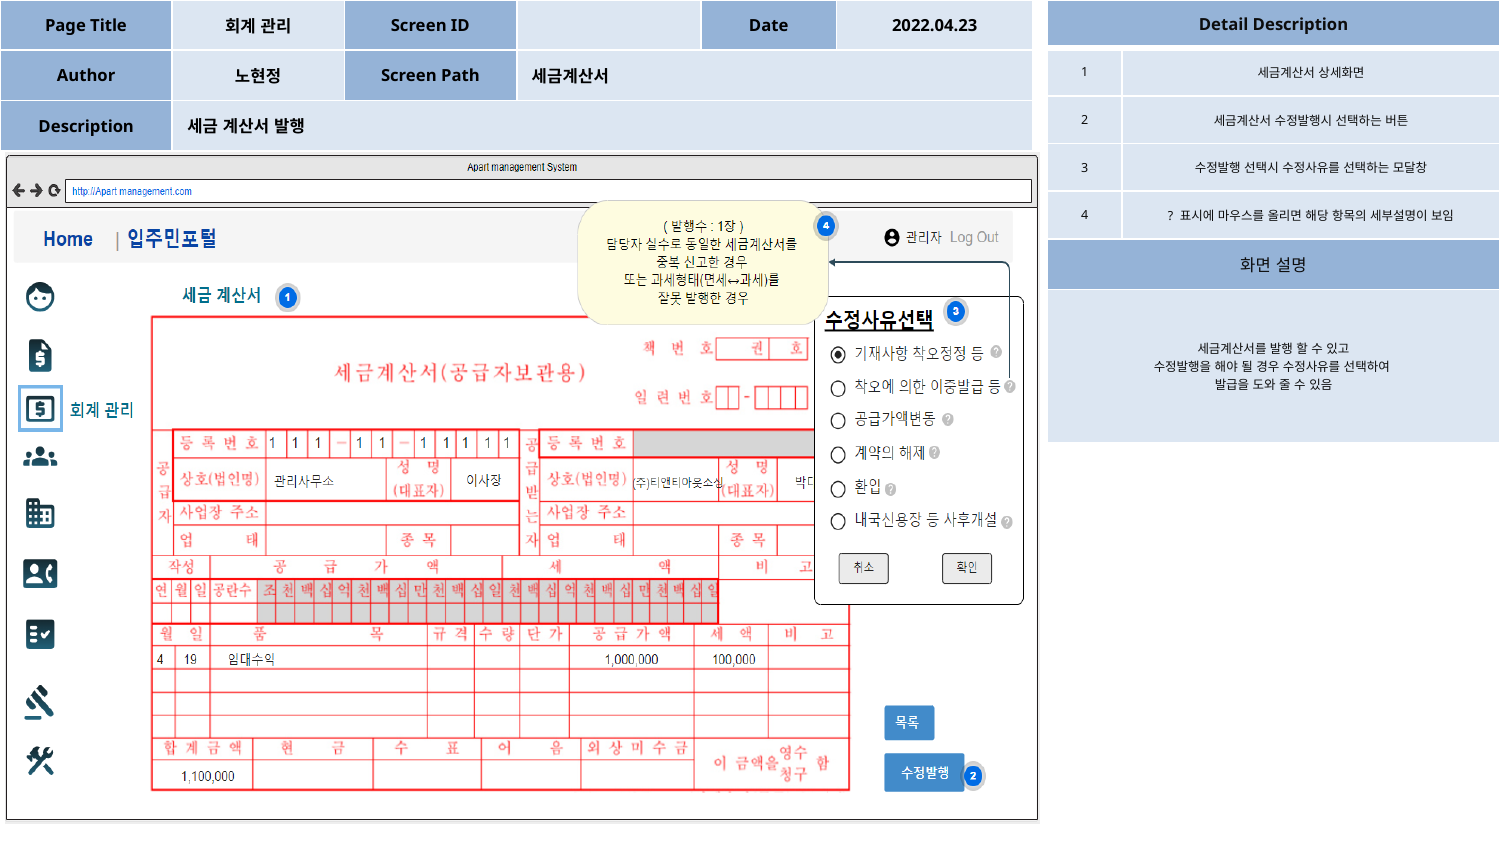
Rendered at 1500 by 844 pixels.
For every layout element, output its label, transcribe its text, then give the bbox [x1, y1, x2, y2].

table_cell 세금계산서 상세화면 [1123, 51, 1499, 95]
table_cell 세금계산서 [518, 51, 1032, 100]
picture [5, 152, 1040, 824]
table_header Screen ID [345, 1, 516, 49]
table_header Date [702, 1, 836, 49]
table_cell ? 표시에 마우스를 올리면 해당 항목의 세부설명이 보임 [1123, 192, 1499, 238]
table_cell 2 [1048, 97, 1121, 143]
table_cell 1 [1048, 51, 1121, 95]
table_cell 노현정 [173, 51, 344, 100]
table_cell 화면 설명 [1048, 240, 1499, 289]
table_header 2022.04.23 [837, 1, 1032, 49]
table_cell 4 [1048, 192, 1121, 238]
table_cell Description [1, 101, 171, 150]
table_header Page Title [1, 1, 171, 49]
table_header [518, 1, 700, 49]
table_cell 세금계산서 수정발행시 선택하는 버튼 [1123, 97, 1499, 143]
table_cell 수정발행 선택시 수정사유를 선택하는 모달창 [1123, 144, 1499, 190]
table_cell 세금계산서를 발행 할 수 있고 수정발행을 해야 될 경우 수정사유를 선택하여 발급을 도와 줄 수 있음 [1048, 290, 1499, 442]
table_cell Author [1, 51, 171, 100]
table_cell Screen Path [345, 51, 516, 100]
table_cell 3 [1048, 144, 1121, 190]
table_header 회계 관리 [173, 1, 344, 49]
table_cell 세금 계산서 발행 [173, 101, 1032, 150]
table_header Detail Description [1048, 1, 1499, 45]
